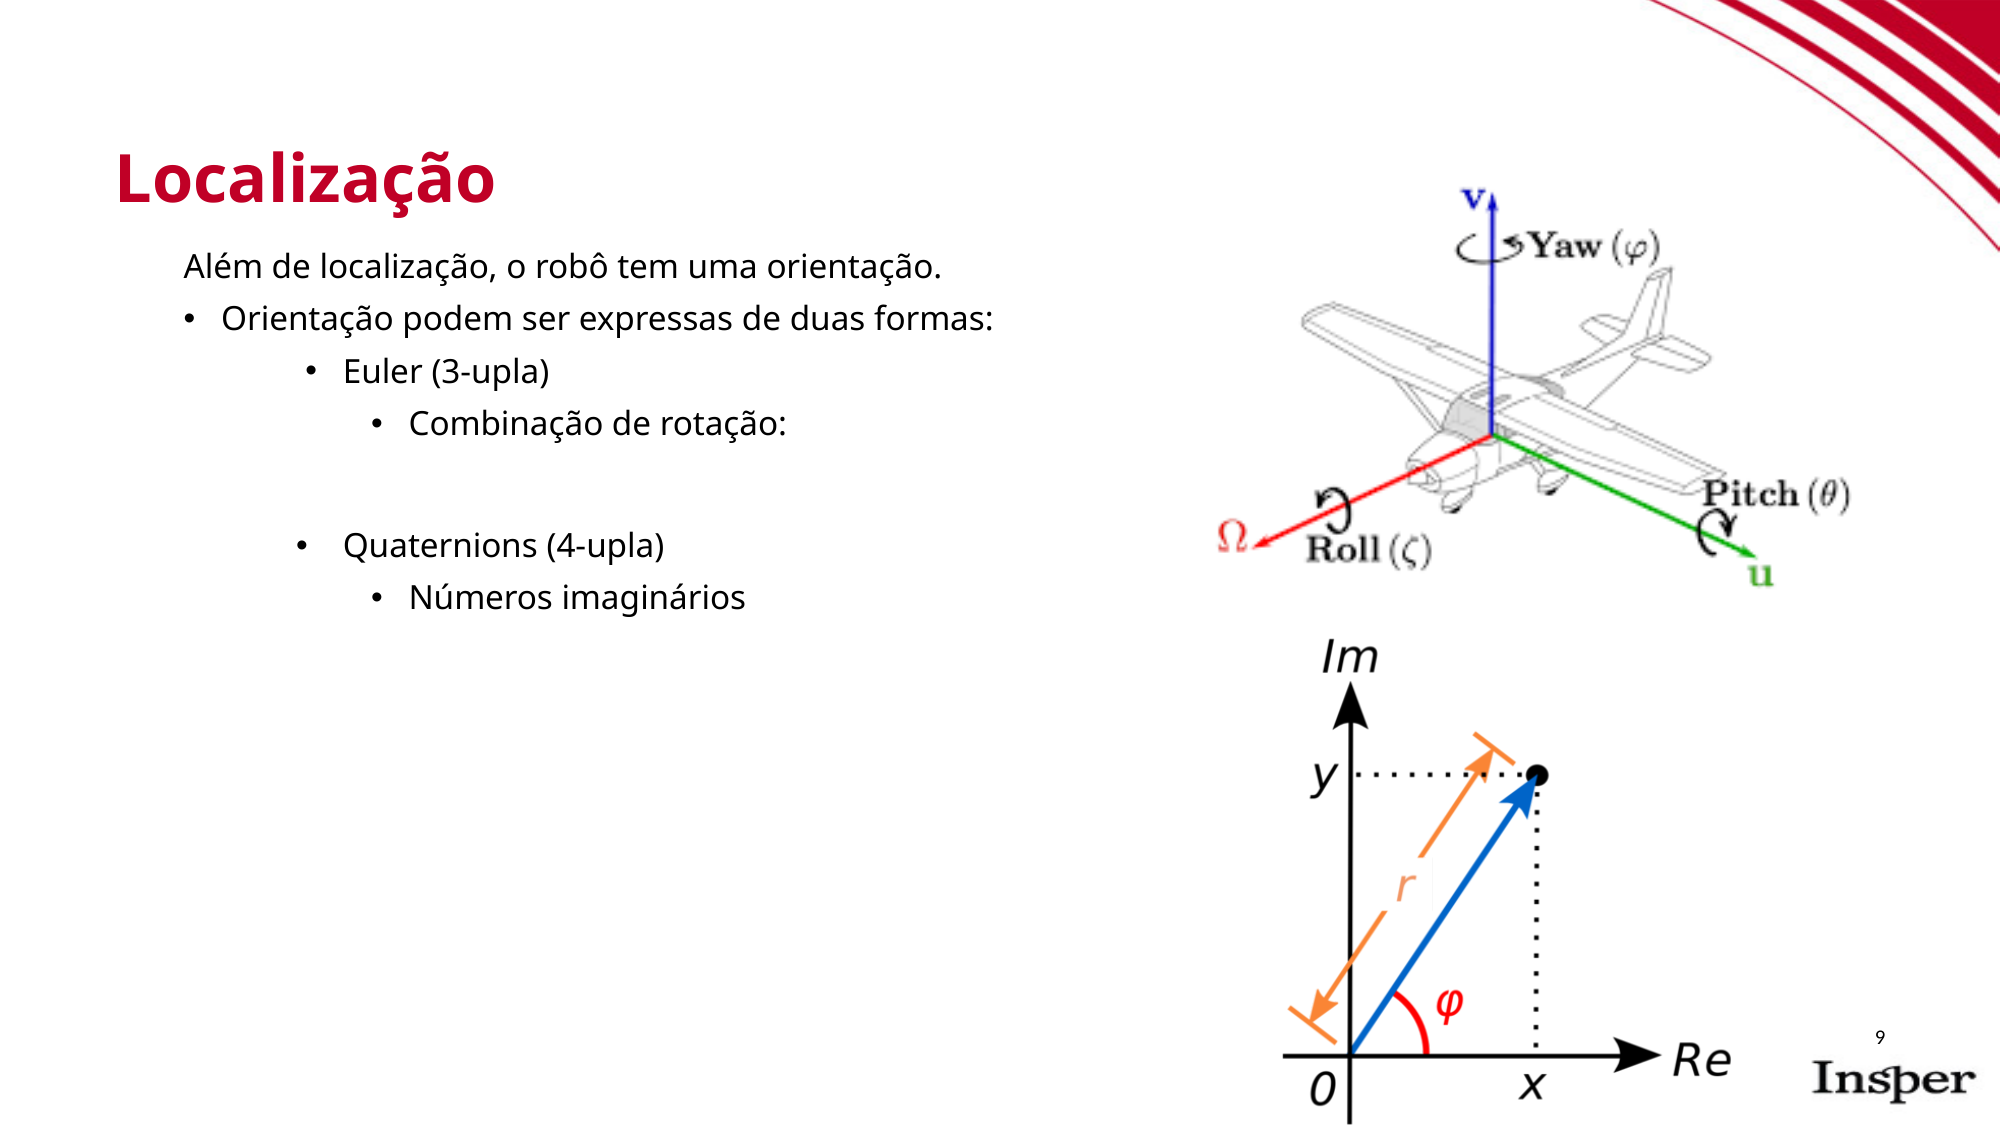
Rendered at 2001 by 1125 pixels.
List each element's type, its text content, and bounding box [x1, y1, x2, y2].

title Localização [99, 128, 1900, 230]
slide_number 9 [1749, 1016, 1900, 1076]
picture [0, 0, 2000, 1125]
